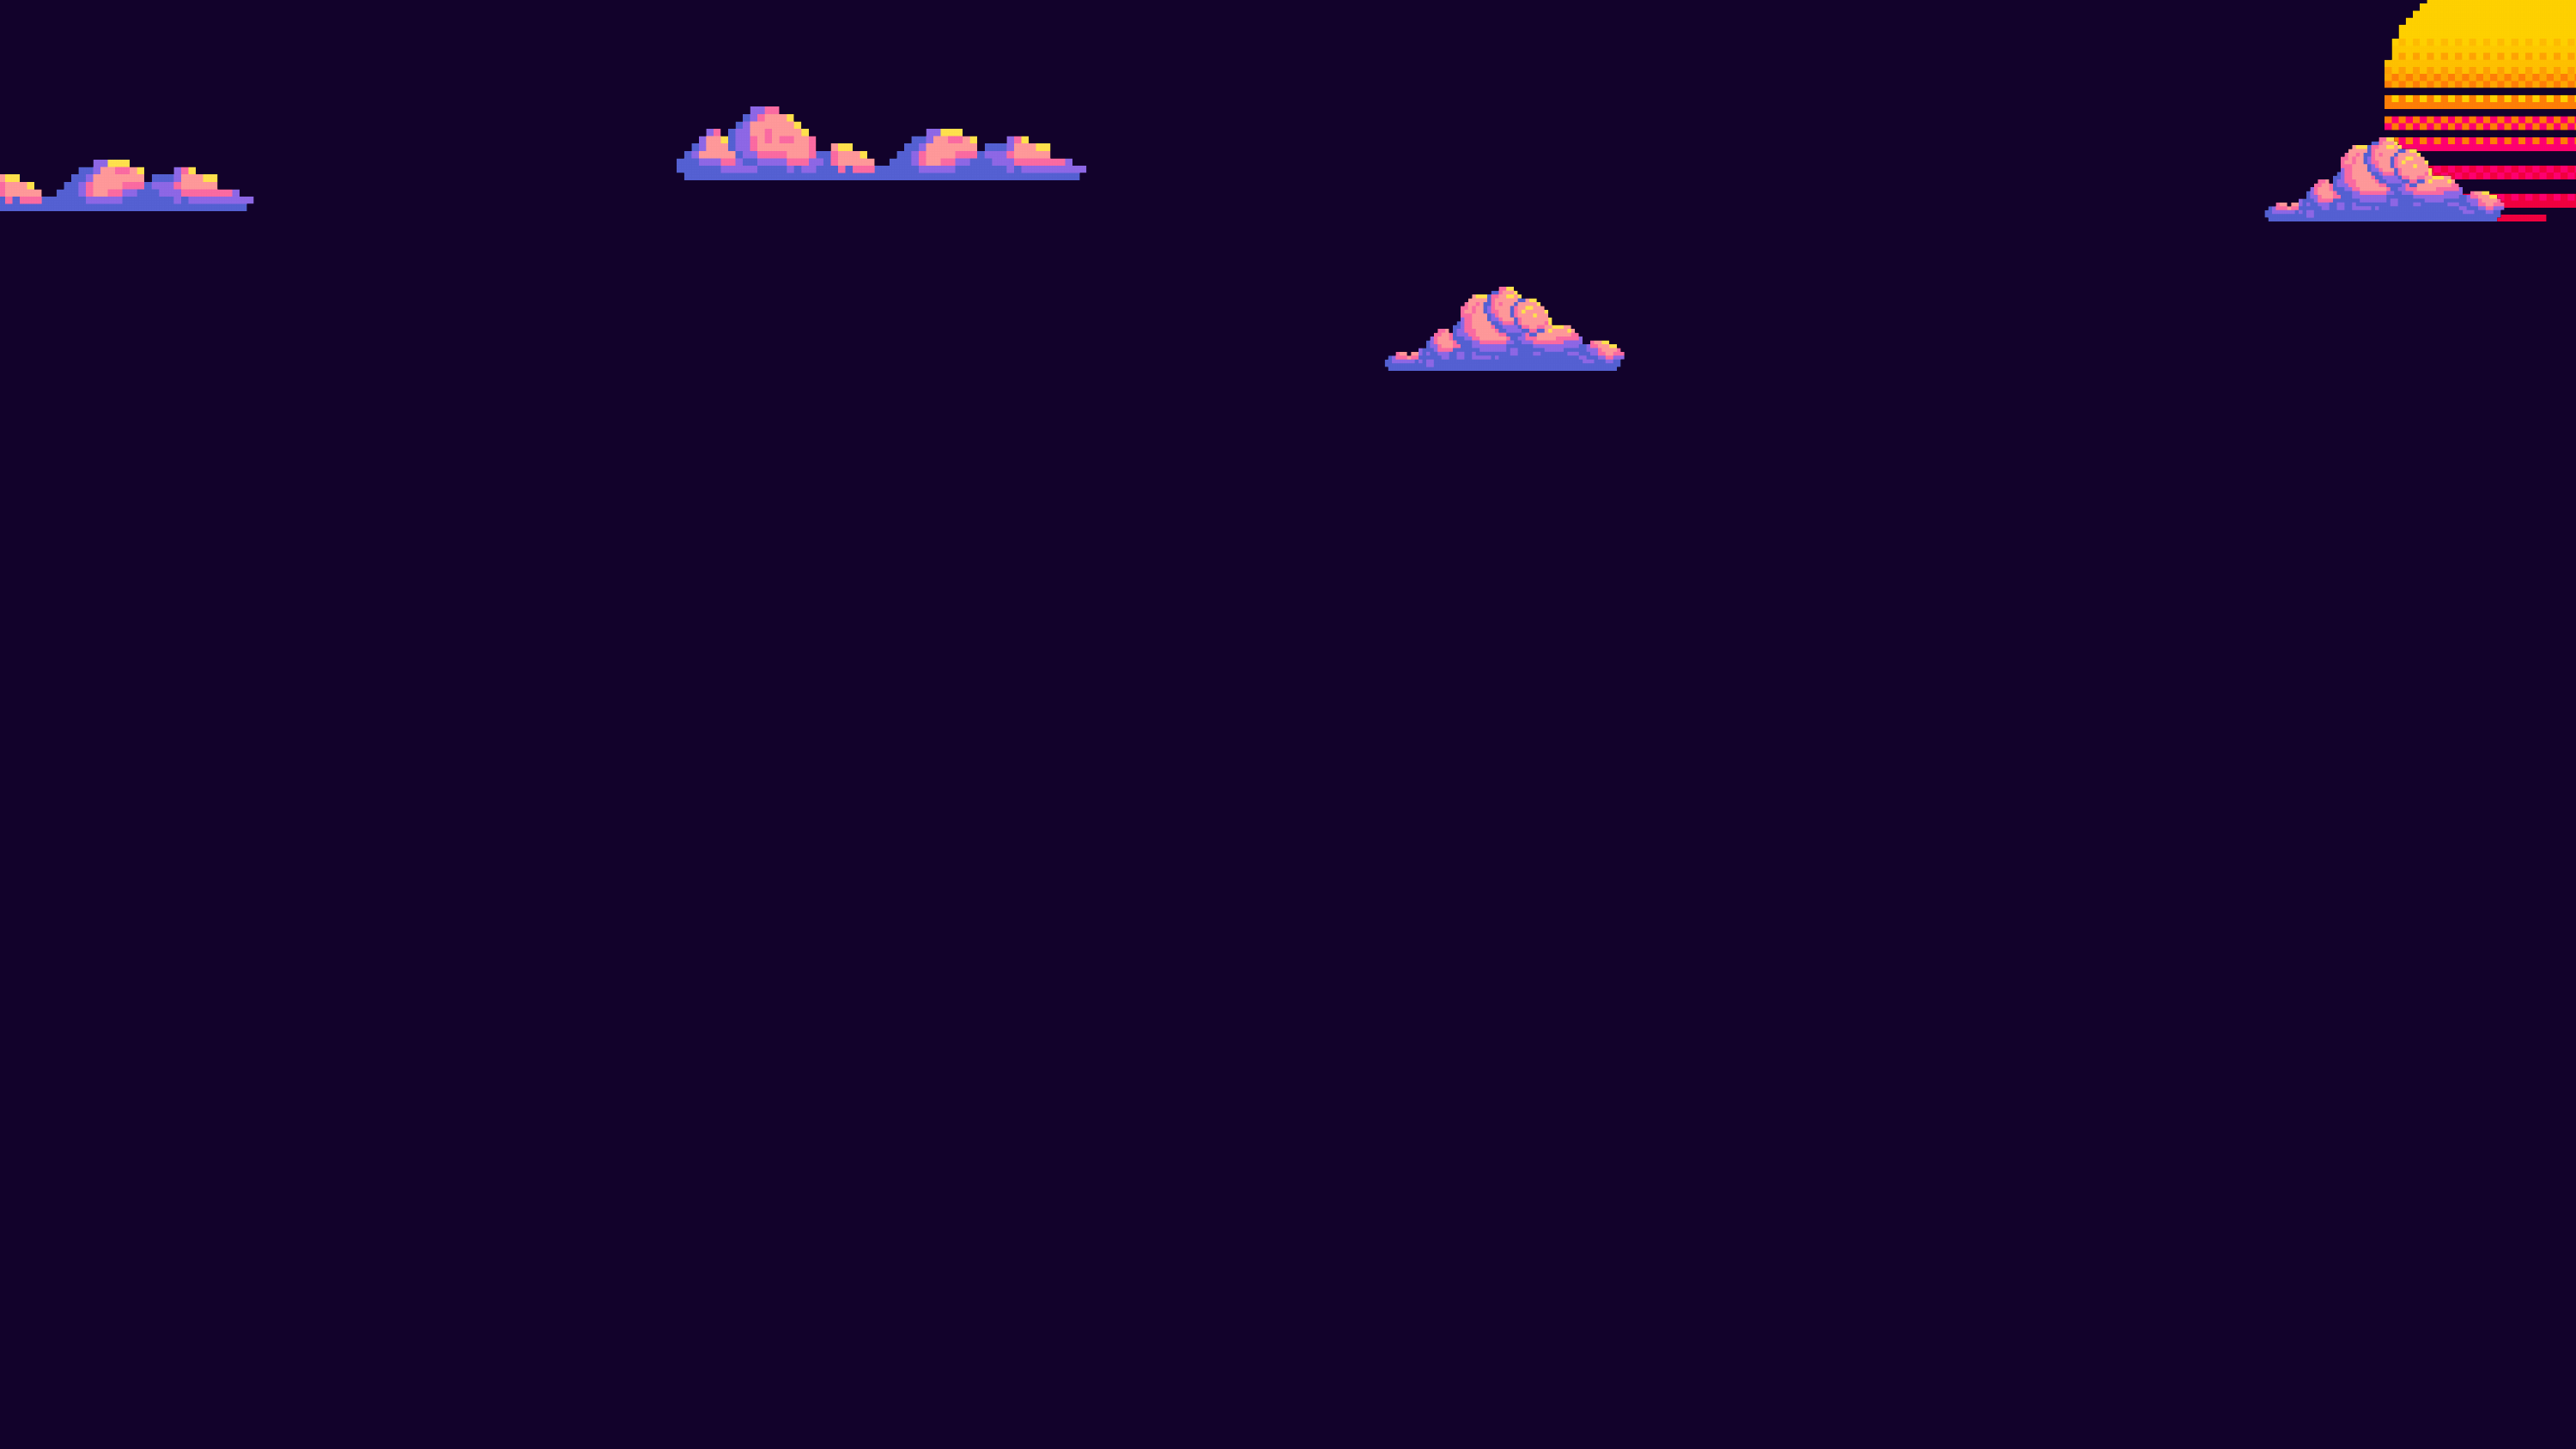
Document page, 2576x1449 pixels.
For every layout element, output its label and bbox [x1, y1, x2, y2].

text_box [2385, 0, 2576, 221]
text_box [677, 106, 1087, 180]
text_box [2264, 137, 2505, 221]
text_box [1384, 287, 1625, 371]
text_box [0, 137, 254, 211]
